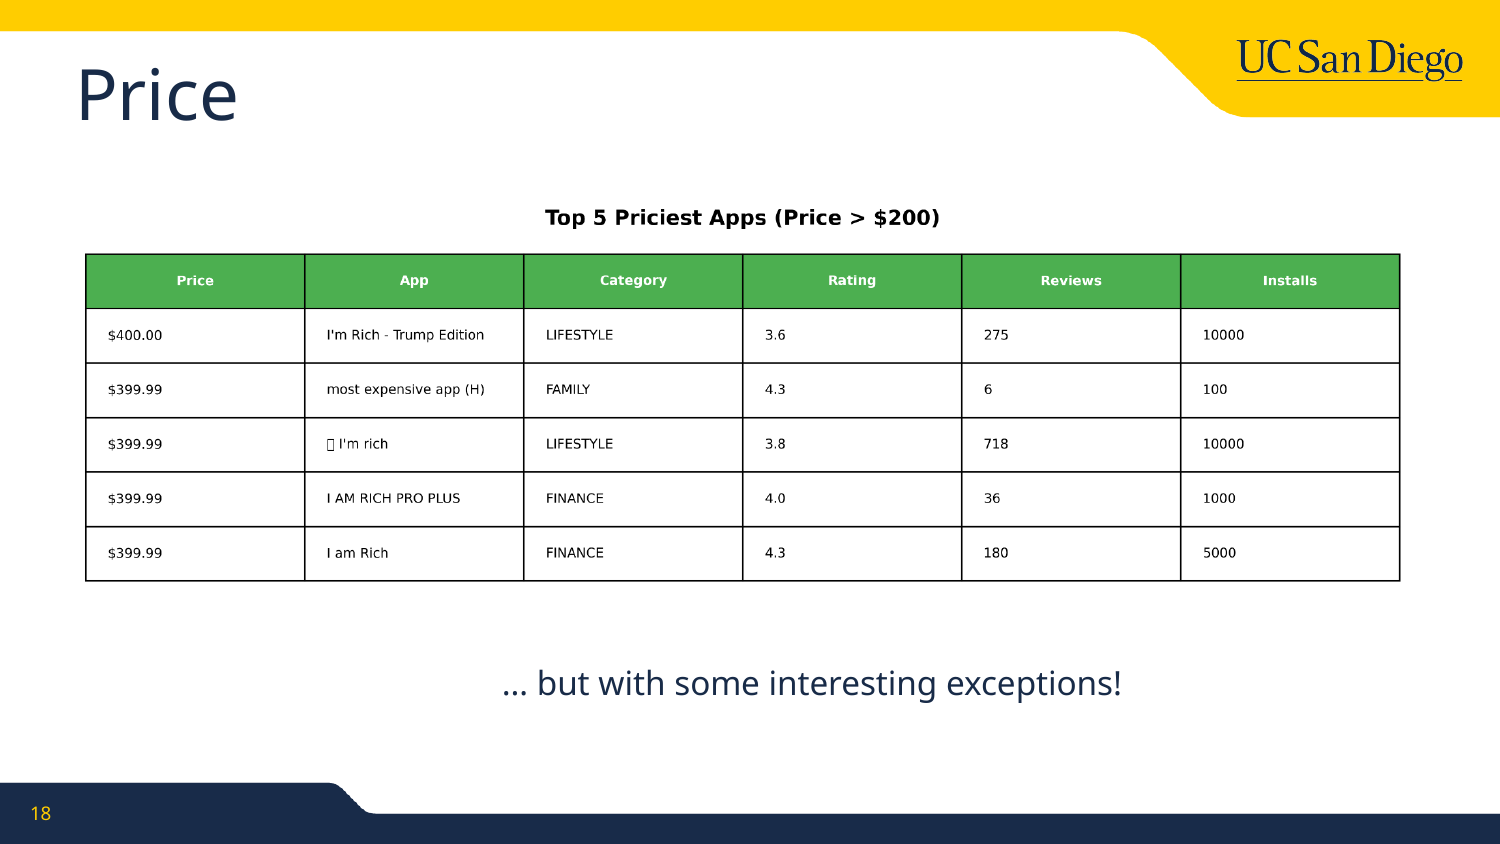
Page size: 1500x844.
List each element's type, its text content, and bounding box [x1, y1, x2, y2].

text_box … but with some interesting exceptions! [262, 647, 1363, 750]
picture [0, 0, 1500, 844]
slide_number ‹#› [30, 796, 75, 833]
title Price [75, 66, 1121, 174]
